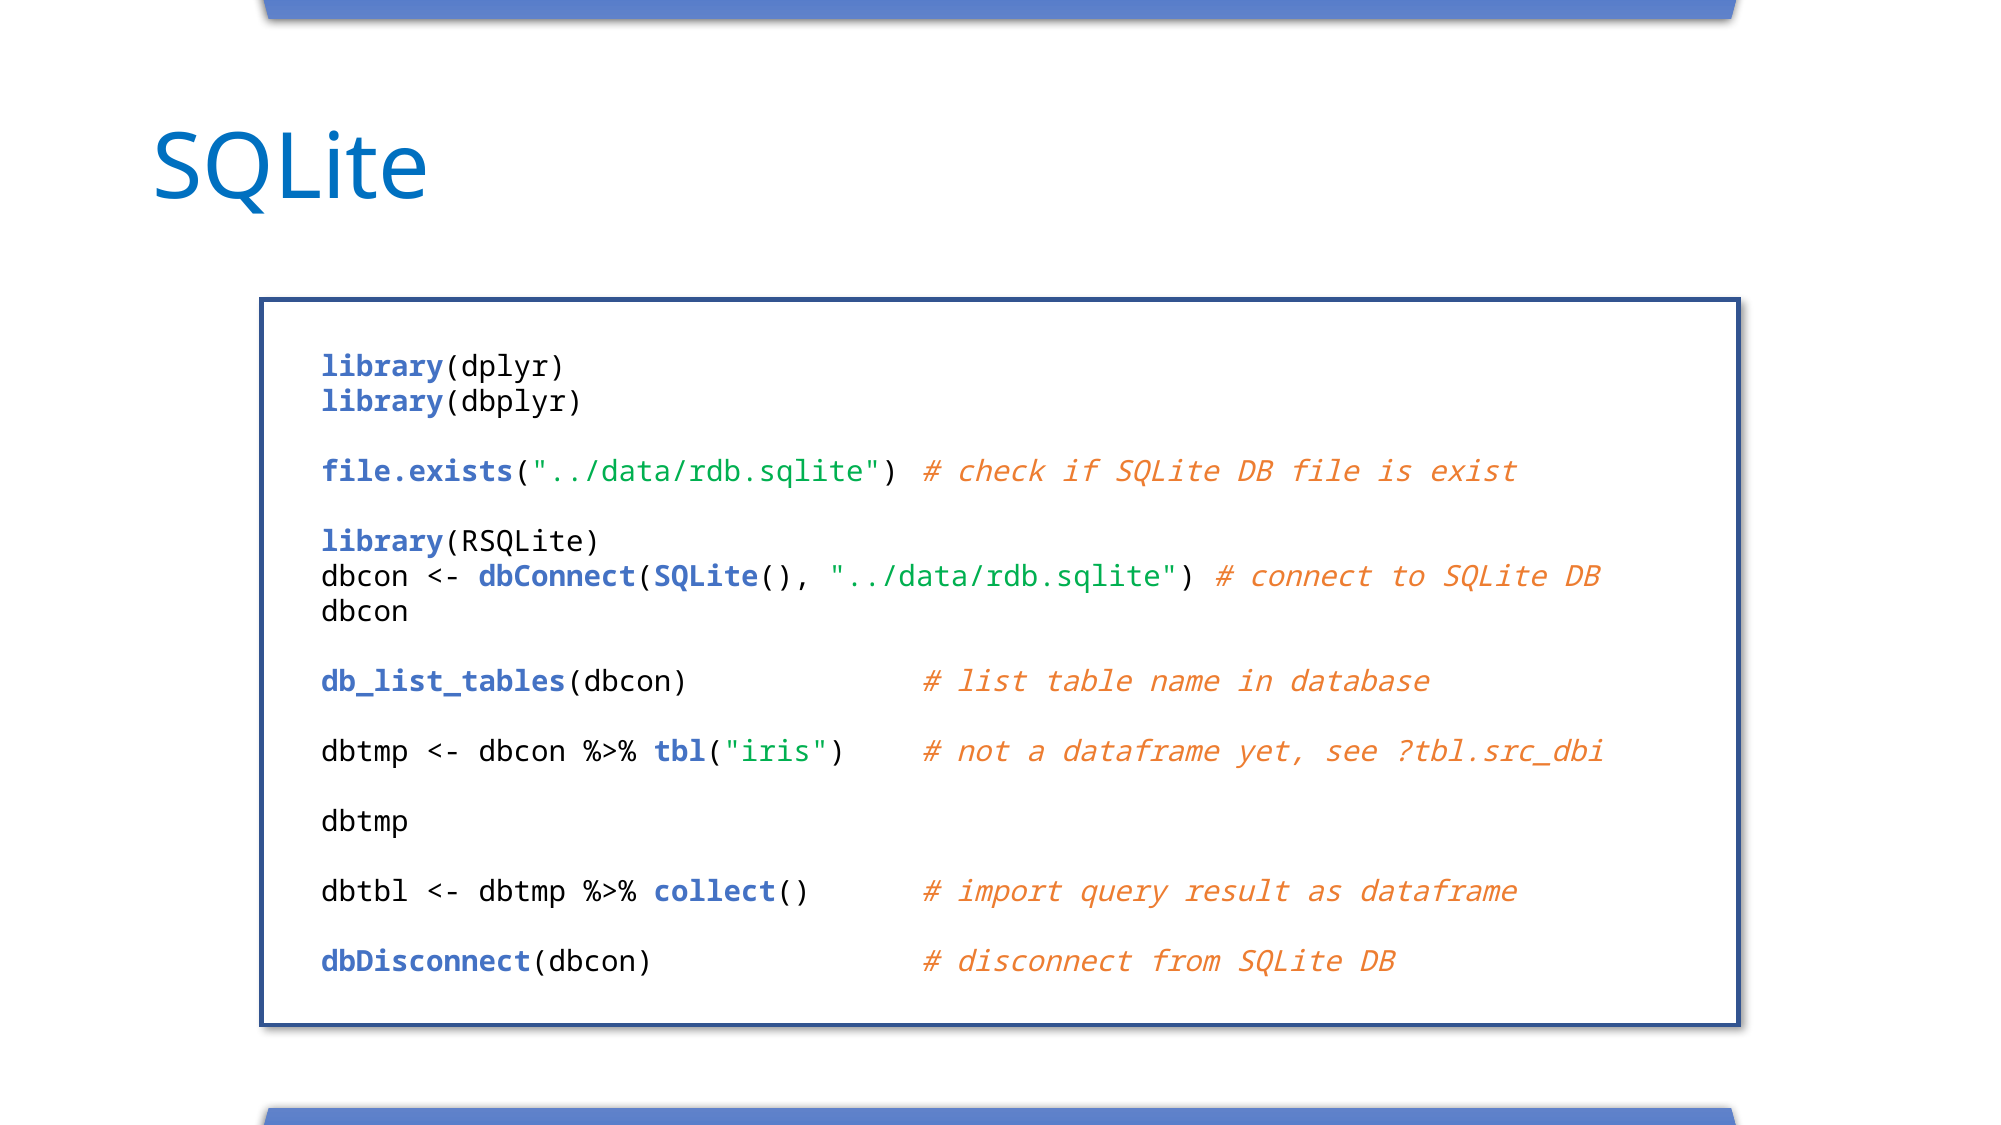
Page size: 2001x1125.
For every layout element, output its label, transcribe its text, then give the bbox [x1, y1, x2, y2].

text_box library(dplyr) library(dbplyr) file.exists("../data/rdb.sqlite") # check if SQLite DB file is exist library(RSQLite) dbcon <- dbConnect(SQLite(), "../data/rdb.sqlite") # connect to SQLite DB dbcon db_list_tables(dbcon) # list table name in database dbtmp <- dbcon %>% tbl("iris") # not a dataframe yet, see ?tbl.src_dbi dbtmp dbtbl <- dbtmp %>% collect() # import query result as dataframe dbDisconnect(dbcon) # disconnect from SQLite DB [260, 298, 1740, 1026]
title SQLite [137, 59, 1863, 278]
